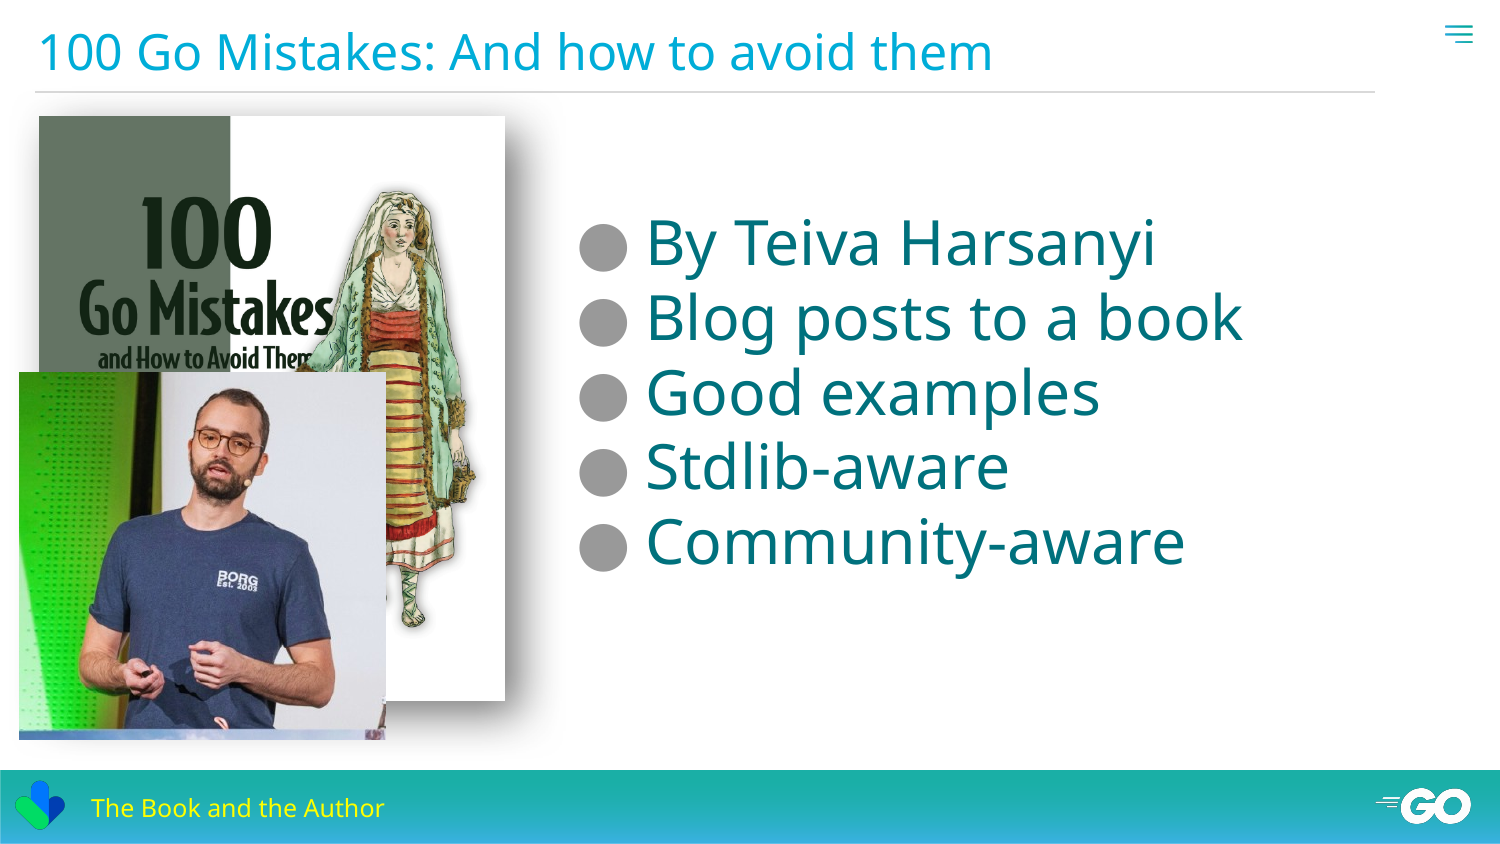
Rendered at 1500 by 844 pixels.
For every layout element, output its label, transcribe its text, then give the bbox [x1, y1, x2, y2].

title 100 Go Mistakes: And how to avoid them [22, 12, 1421, 90]
list By Teiva Harsanyi Blog posts to a book Good examples Stdlib-aware Community-aware [555, 187, 1427, 729]
picture [19, 115, 506, 740]
picture [1445, 25, 1473, 43]
subtitle The Book and the Author [76, 777, 697, 844]
picture [0, 770, 1500, 844]
